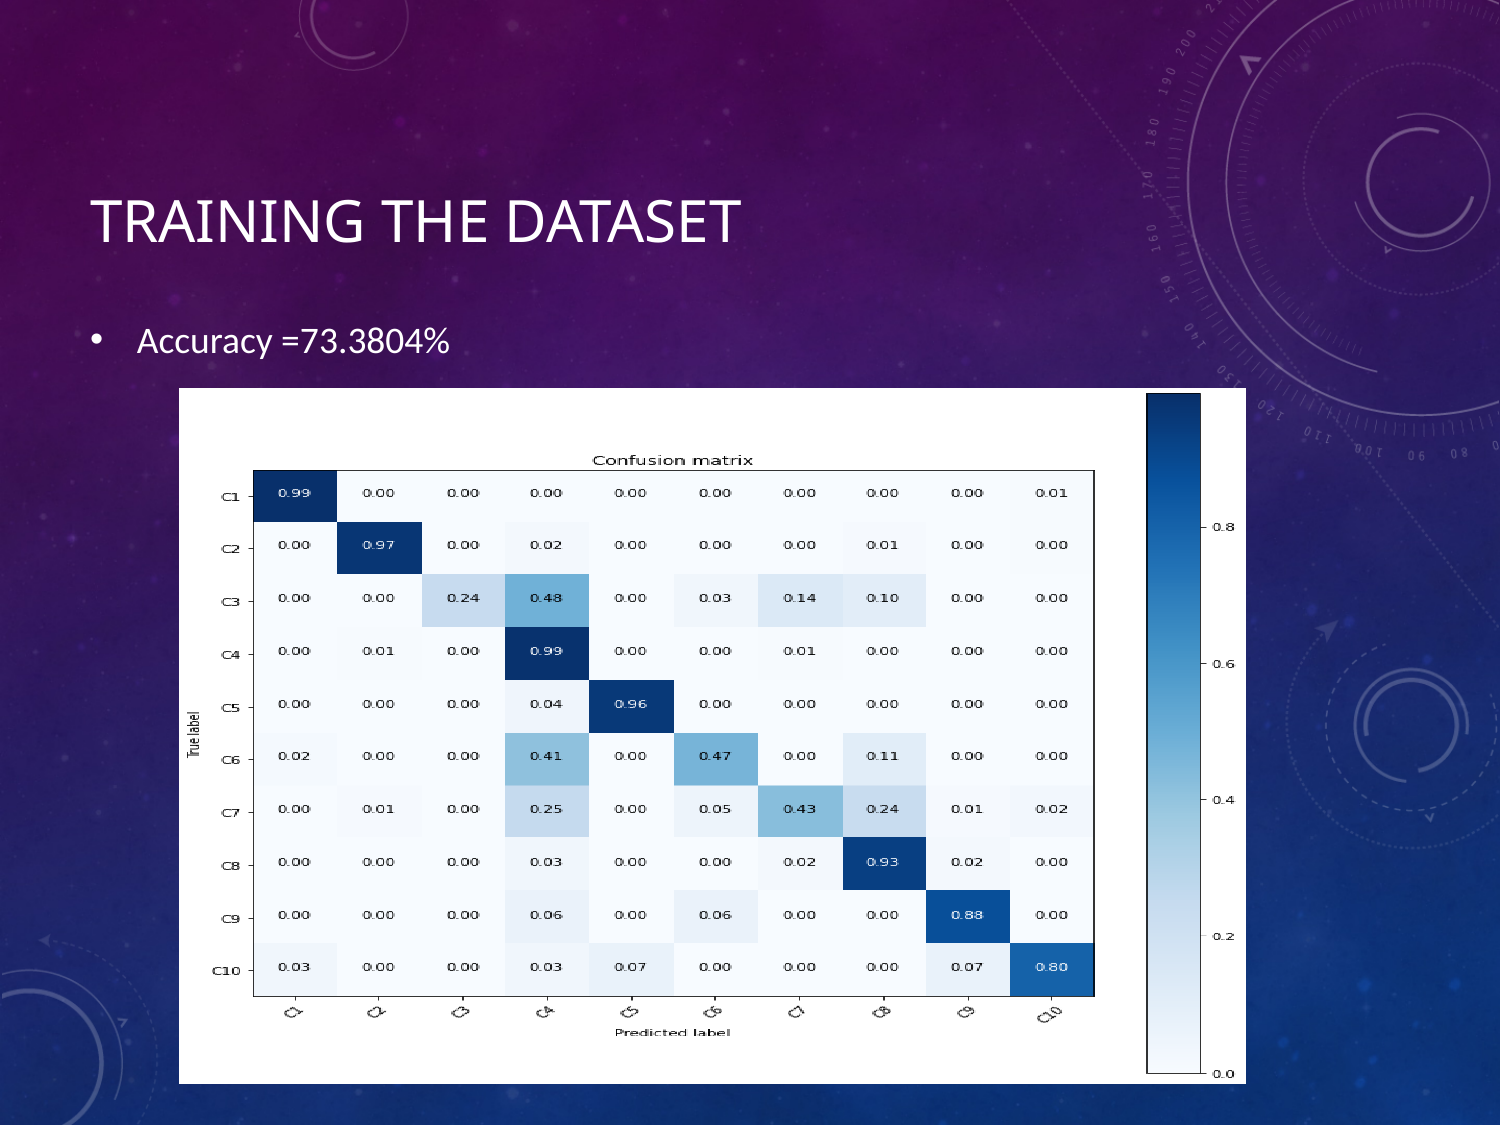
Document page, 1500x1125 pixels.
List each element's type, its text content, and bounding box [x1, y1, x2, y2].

picture [0, 0, 1500, 1125]
list Accuracy =73.3804% [75, 256, 1290, 421]
title Training the dataset [75, 99, 1350, 339]
